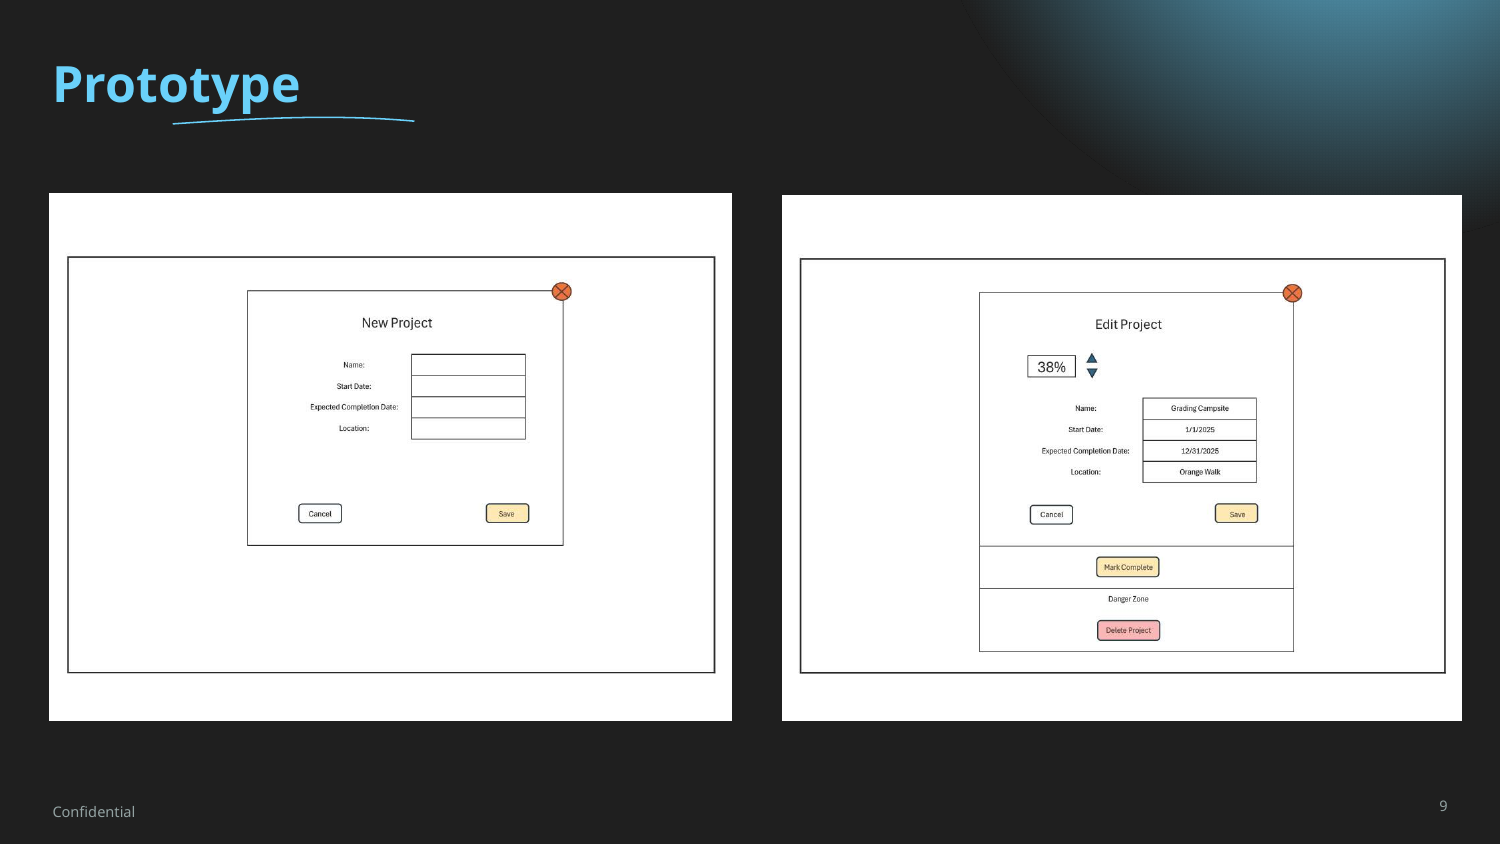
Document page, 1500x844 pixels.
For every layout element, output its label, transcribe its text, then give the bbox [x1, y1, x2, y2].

text_box [172, 117, 415, 124]
subtitle Confidential [37, 787, 221, 839]
picture [781, 0, 1500, 721]
picture [48, 193, 732, 721]
title Prototype [37, 37, 983, 209]
